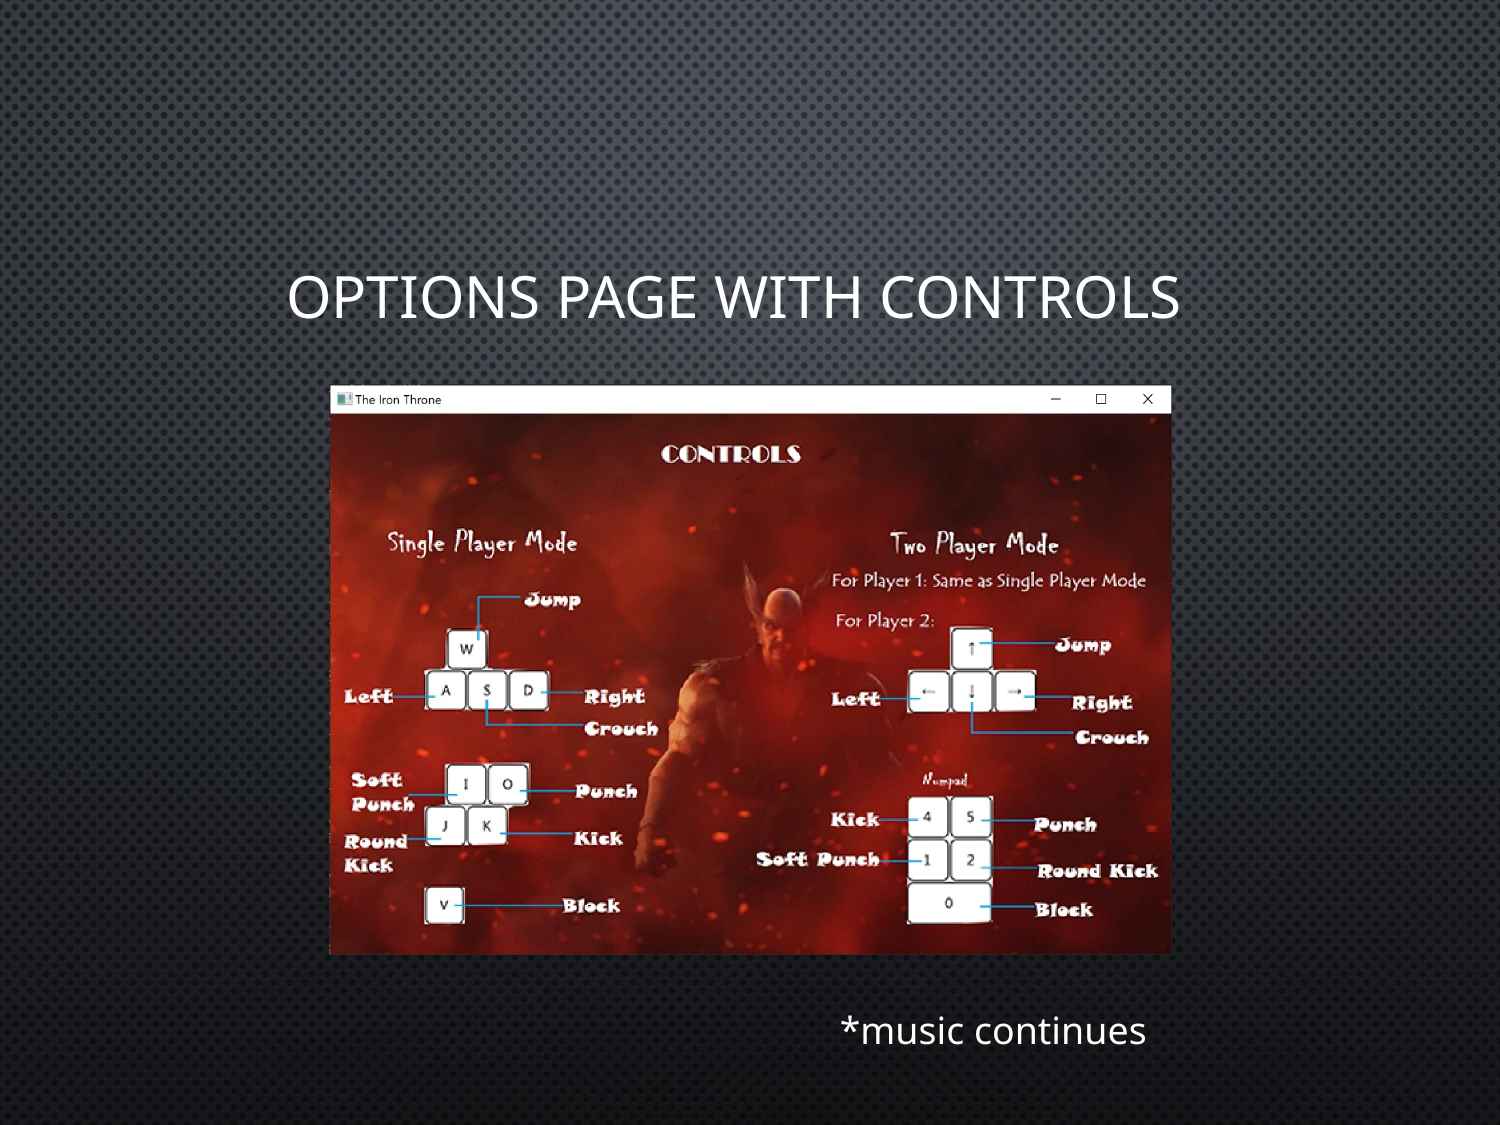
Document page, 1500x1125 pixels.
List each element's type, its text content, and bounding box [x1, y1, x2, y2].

text_box *music continues [825, 999, 1250, 1060]
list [328, 384, 1172, 955]
title Options Page with Controls [271, 187, 1500, 403]
